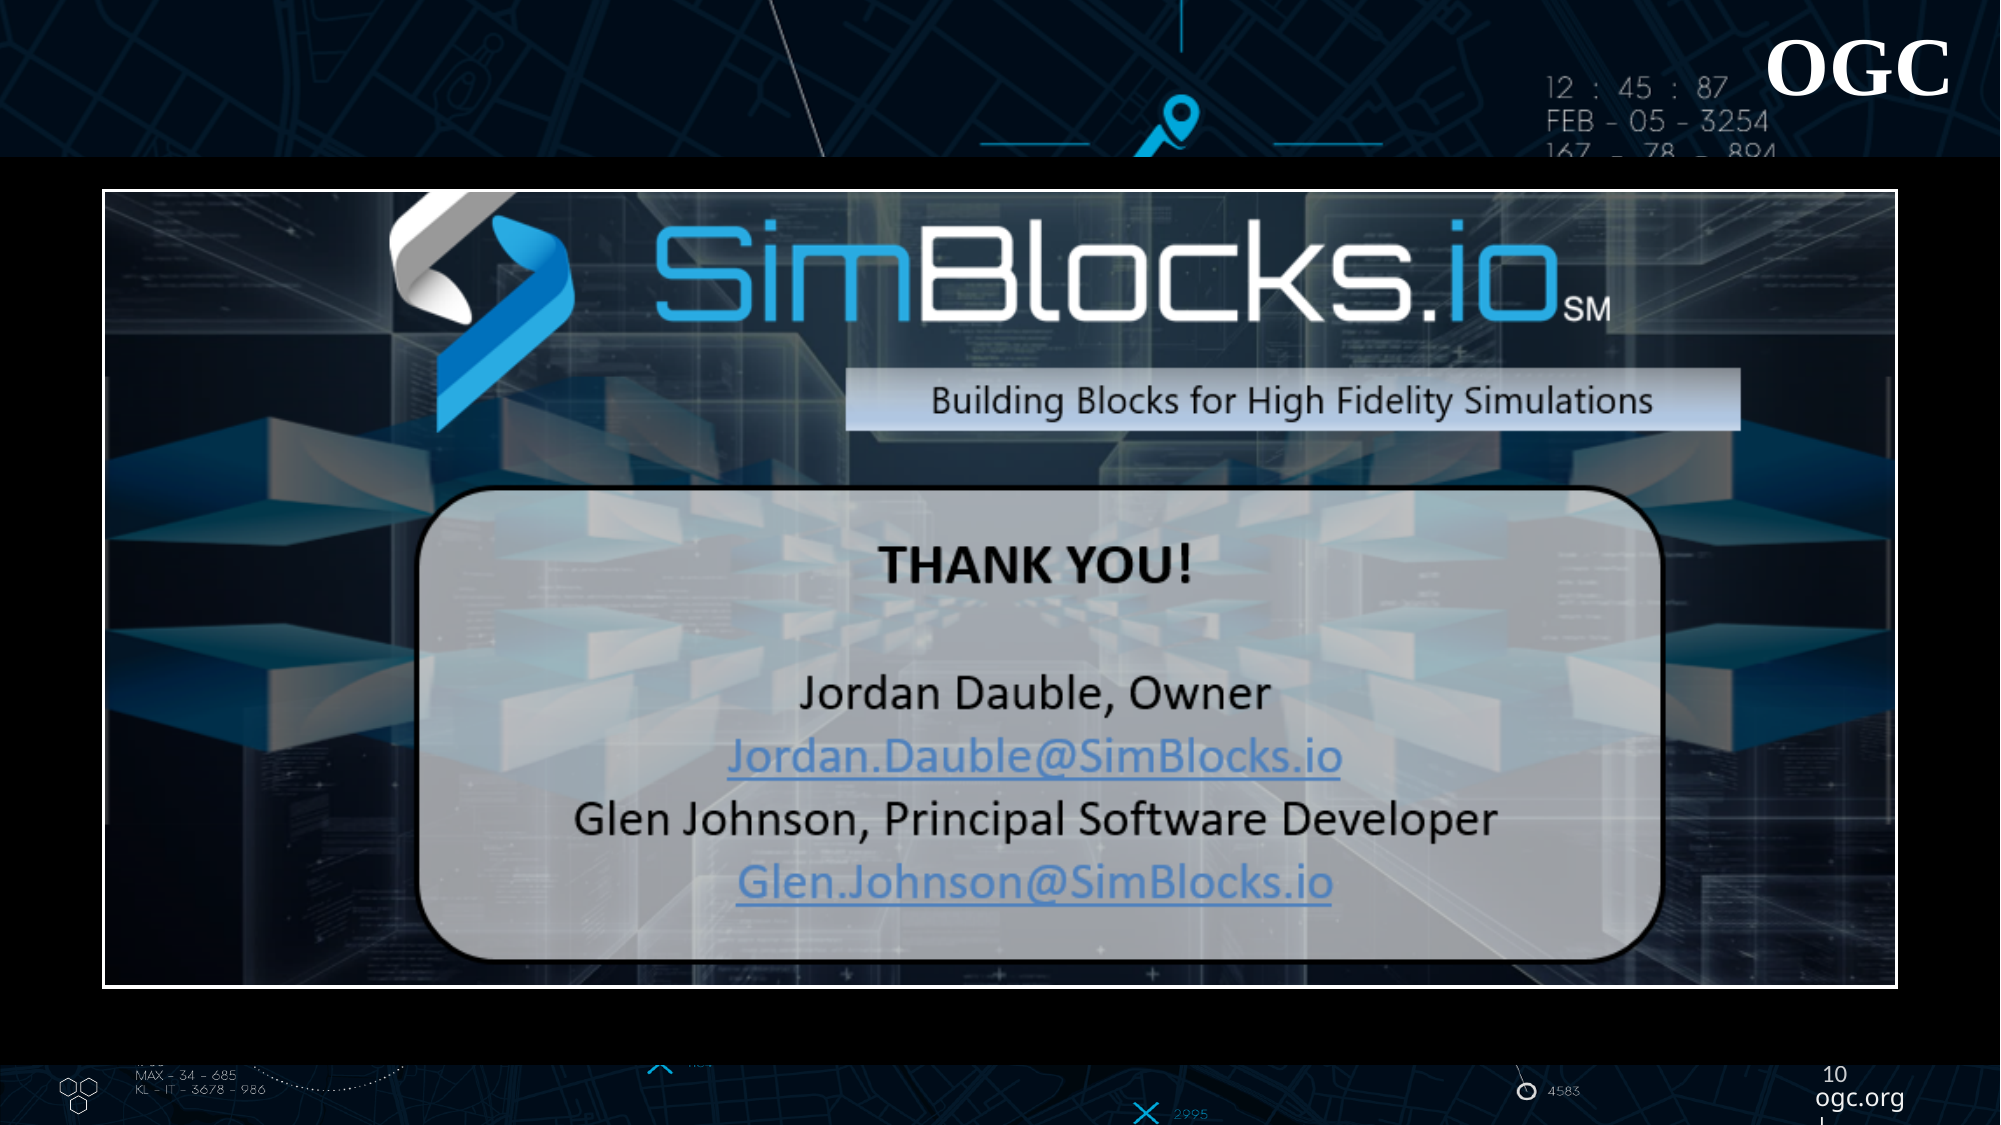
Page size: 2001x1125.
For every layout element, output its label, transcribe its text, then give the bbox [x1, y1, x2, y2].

picture [0, 1065, 2000, 1125]
picture [104, 191, 1895, 986]
picture [1138, 1118, 1154, 1125]
picture [0, 0, 2000, 157]
slide_number 10 [1412, 1042, 1863, 1103]
